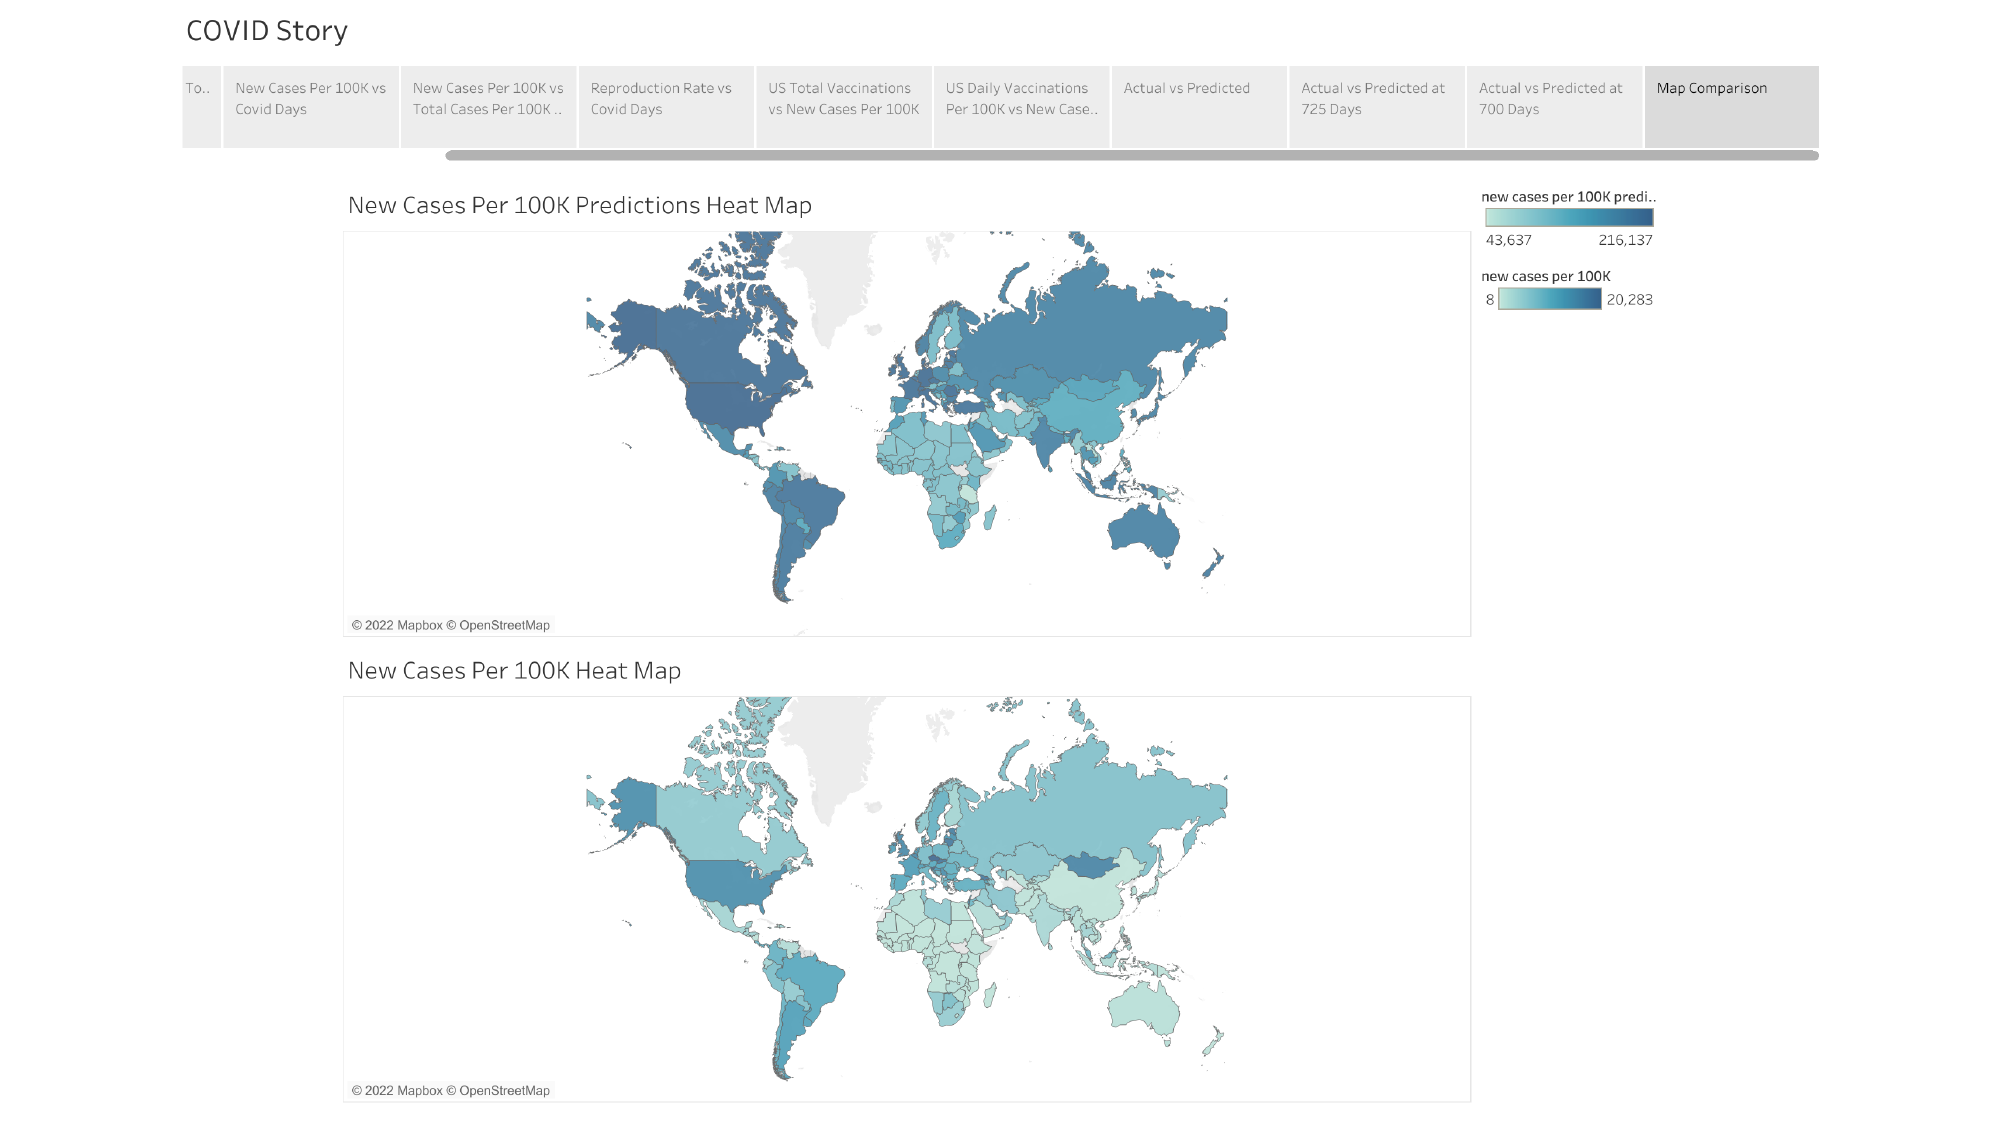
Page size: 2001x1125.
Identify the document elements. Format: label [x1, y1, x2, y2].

picture [173, 0, 1827, 1125]
